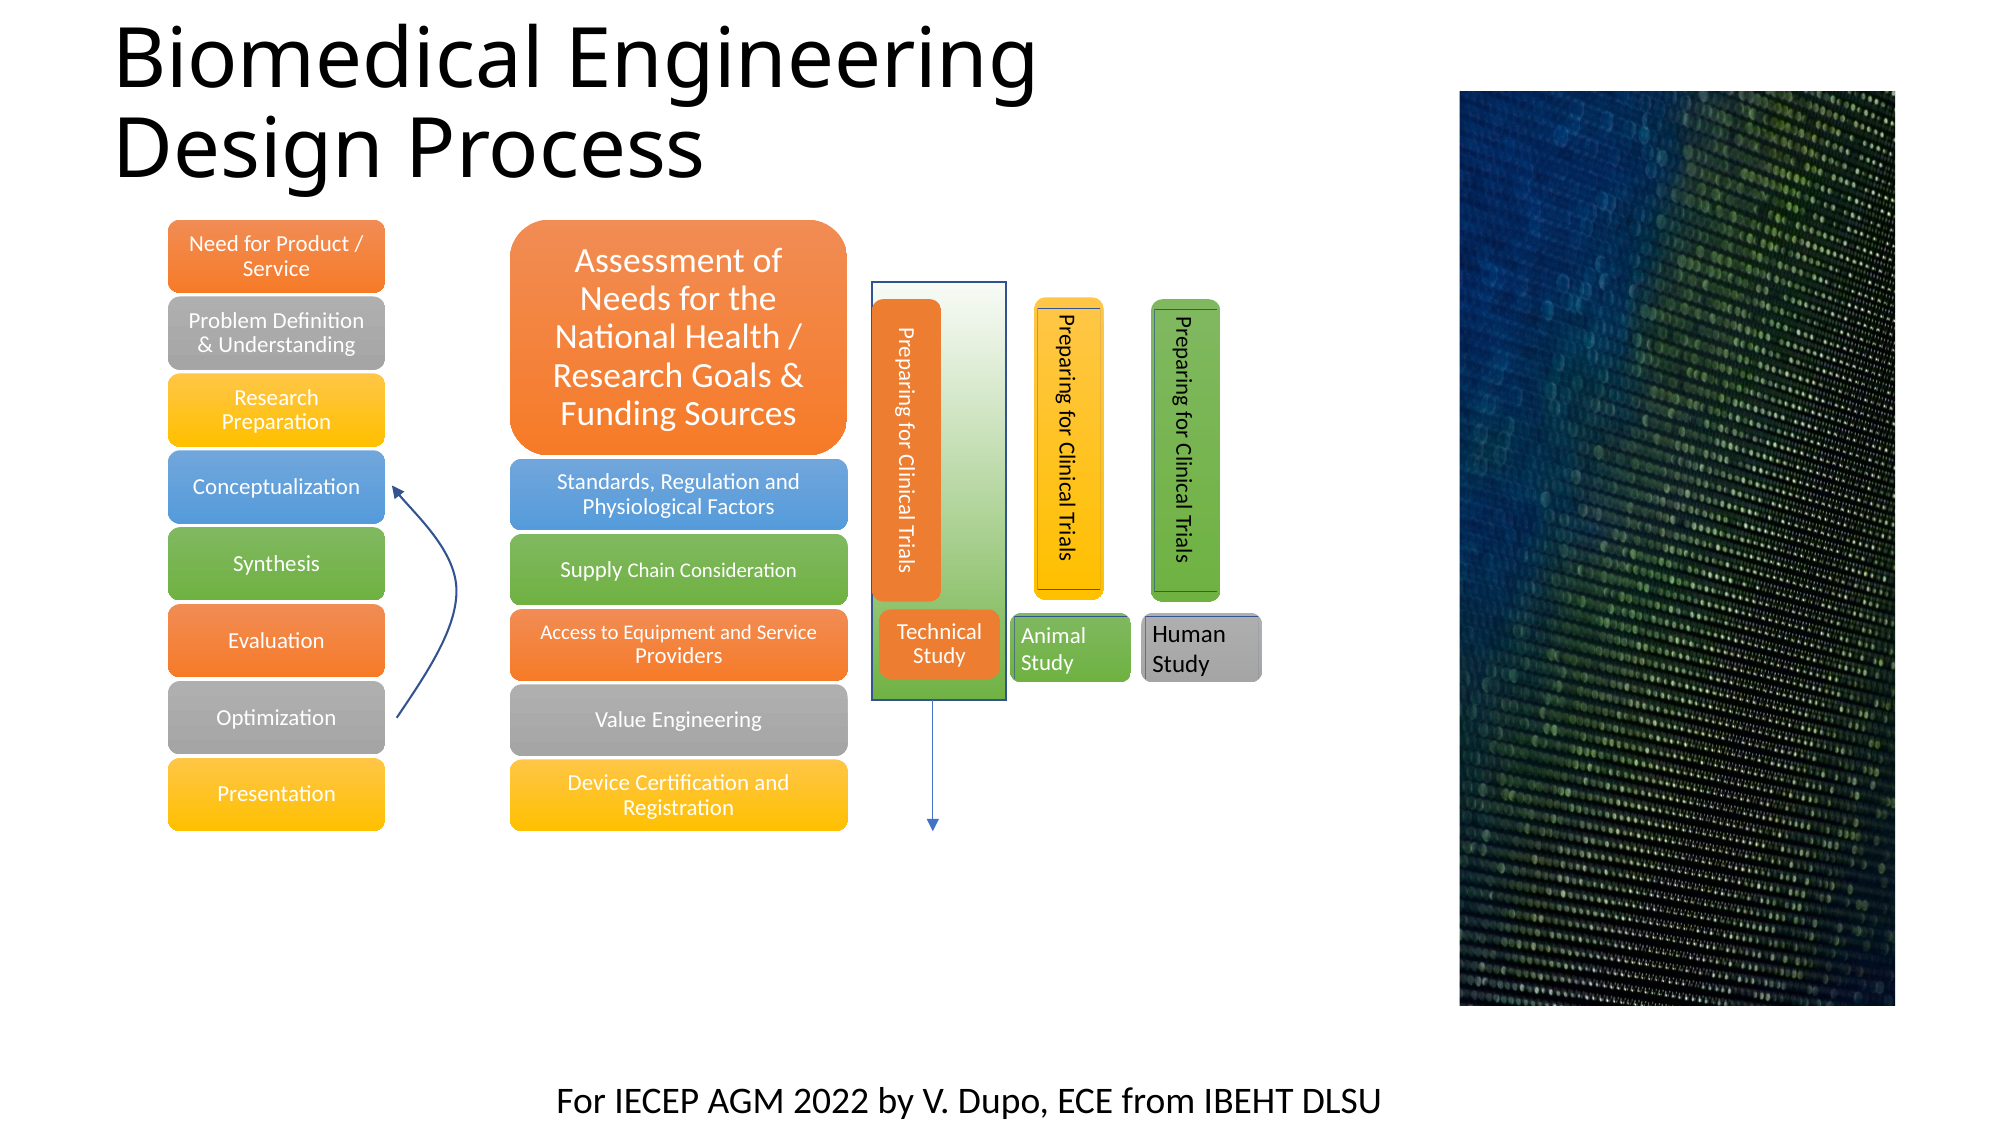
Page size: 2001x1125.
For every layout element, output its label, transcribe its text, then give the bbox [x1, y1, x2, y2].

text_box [1033, 297, 1104, 600]
title Biomedical Engineering Design Process [104, 0, 1149, 258]
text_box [1009, 612, 1132, 683]
picture [1459, 91, 1896, 1006]
text_box [926, 699, 940, 832]
text_box [391, 485, 457, 718]
text_box For IECEP AGM 2022 by V. Dupo, ECE from IBEHT DLSU [548, 1068, 1535, 1125]
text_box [1140, 612, 1263, 683]
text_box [167, 219, 386, 832]
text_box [509, 219, 848, 832]
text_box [871, 298, 1001, 680]
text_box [1150, 298, 1221, 602]
text_box [871, 282, 1006, 700]
